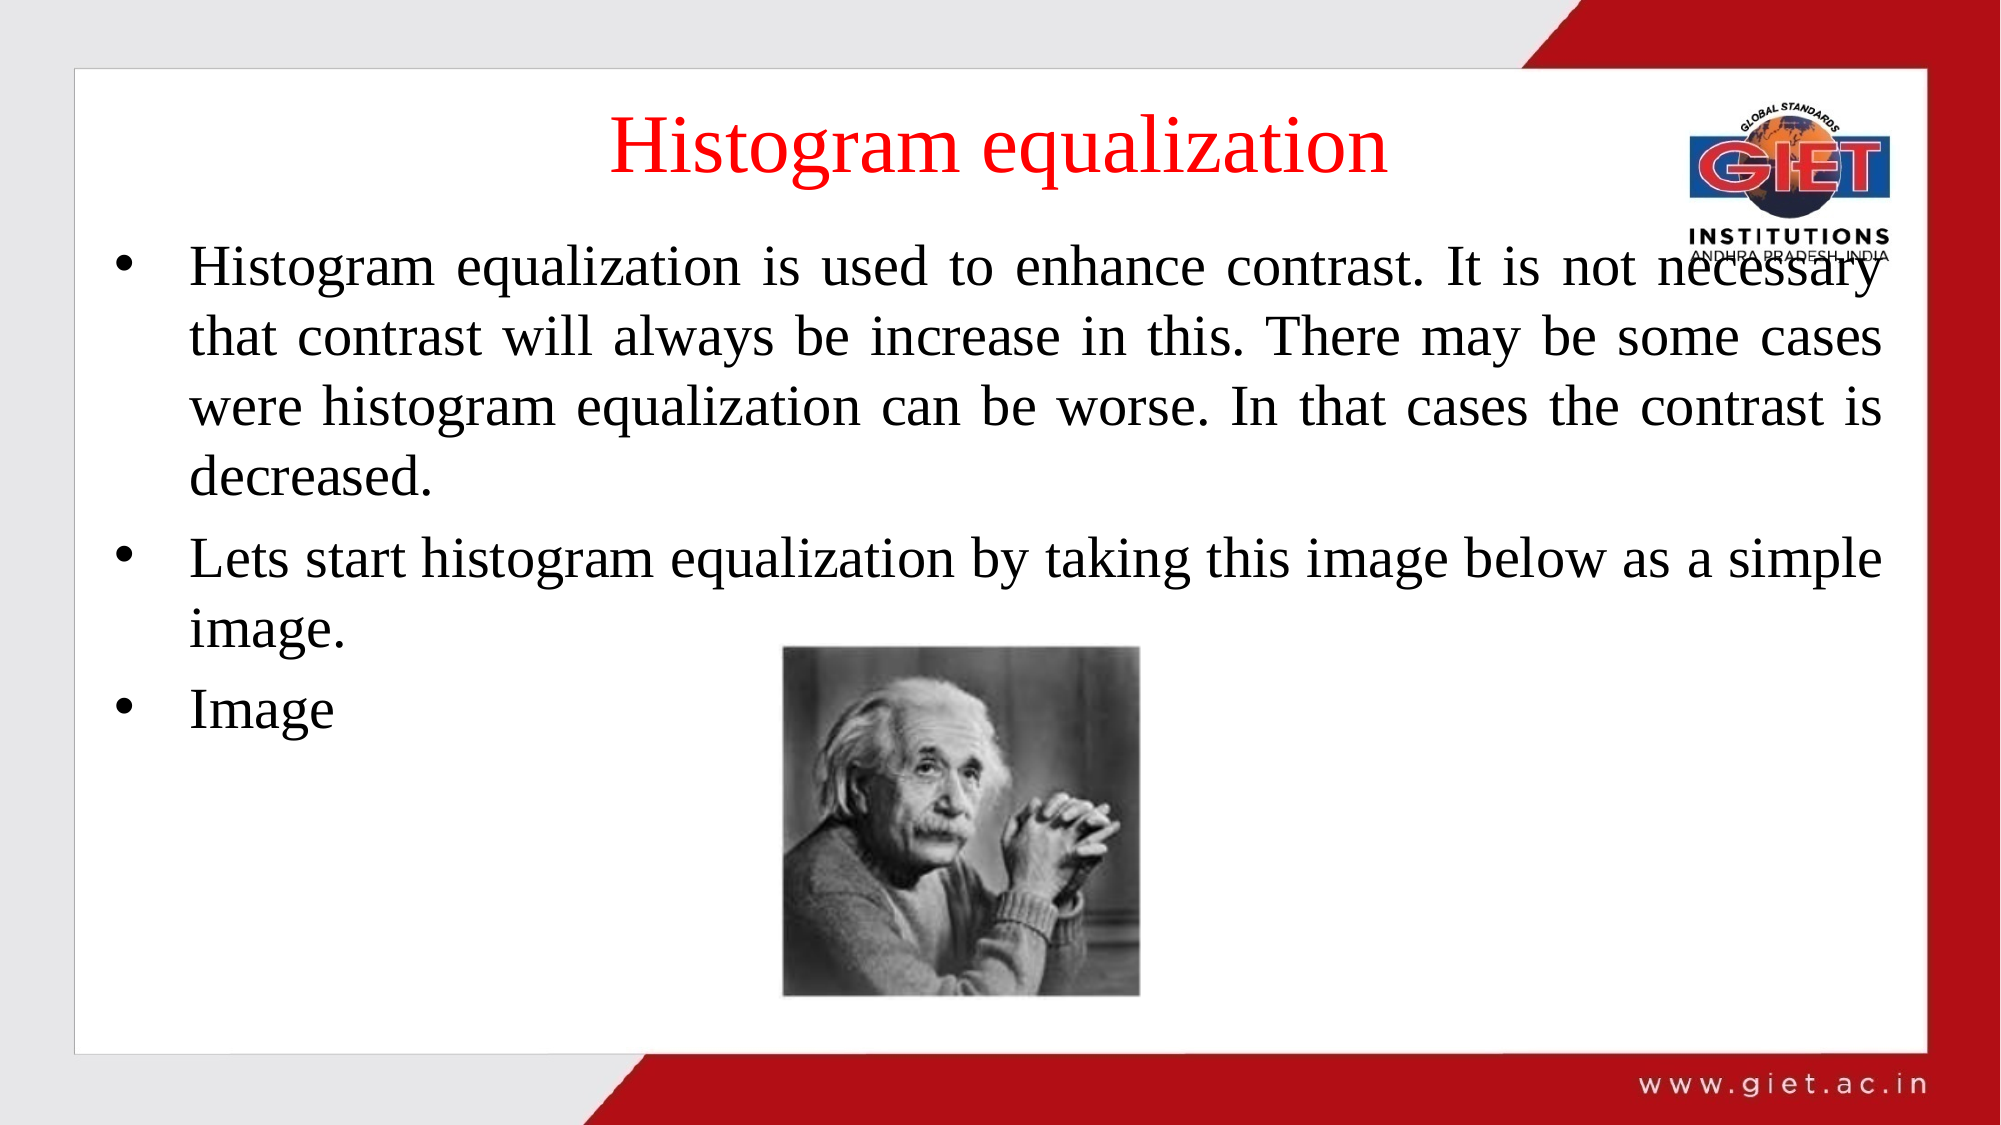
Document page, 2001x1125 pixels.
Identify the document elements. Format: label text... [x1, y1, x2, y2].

picture [0, 0, 2001, 1125]
title Histogram equalization [99, 45, 1900, 219]
list Histogram equalization is used to enhance contrast. It is not necessary that contrast will always be increase in this. There may be some cases were histogram equalization can be worse. In that cases the contrast is decreased. Lets start histogram equalization by taking this image below as a simple image. Image [99, 219, 1900, 1005]
